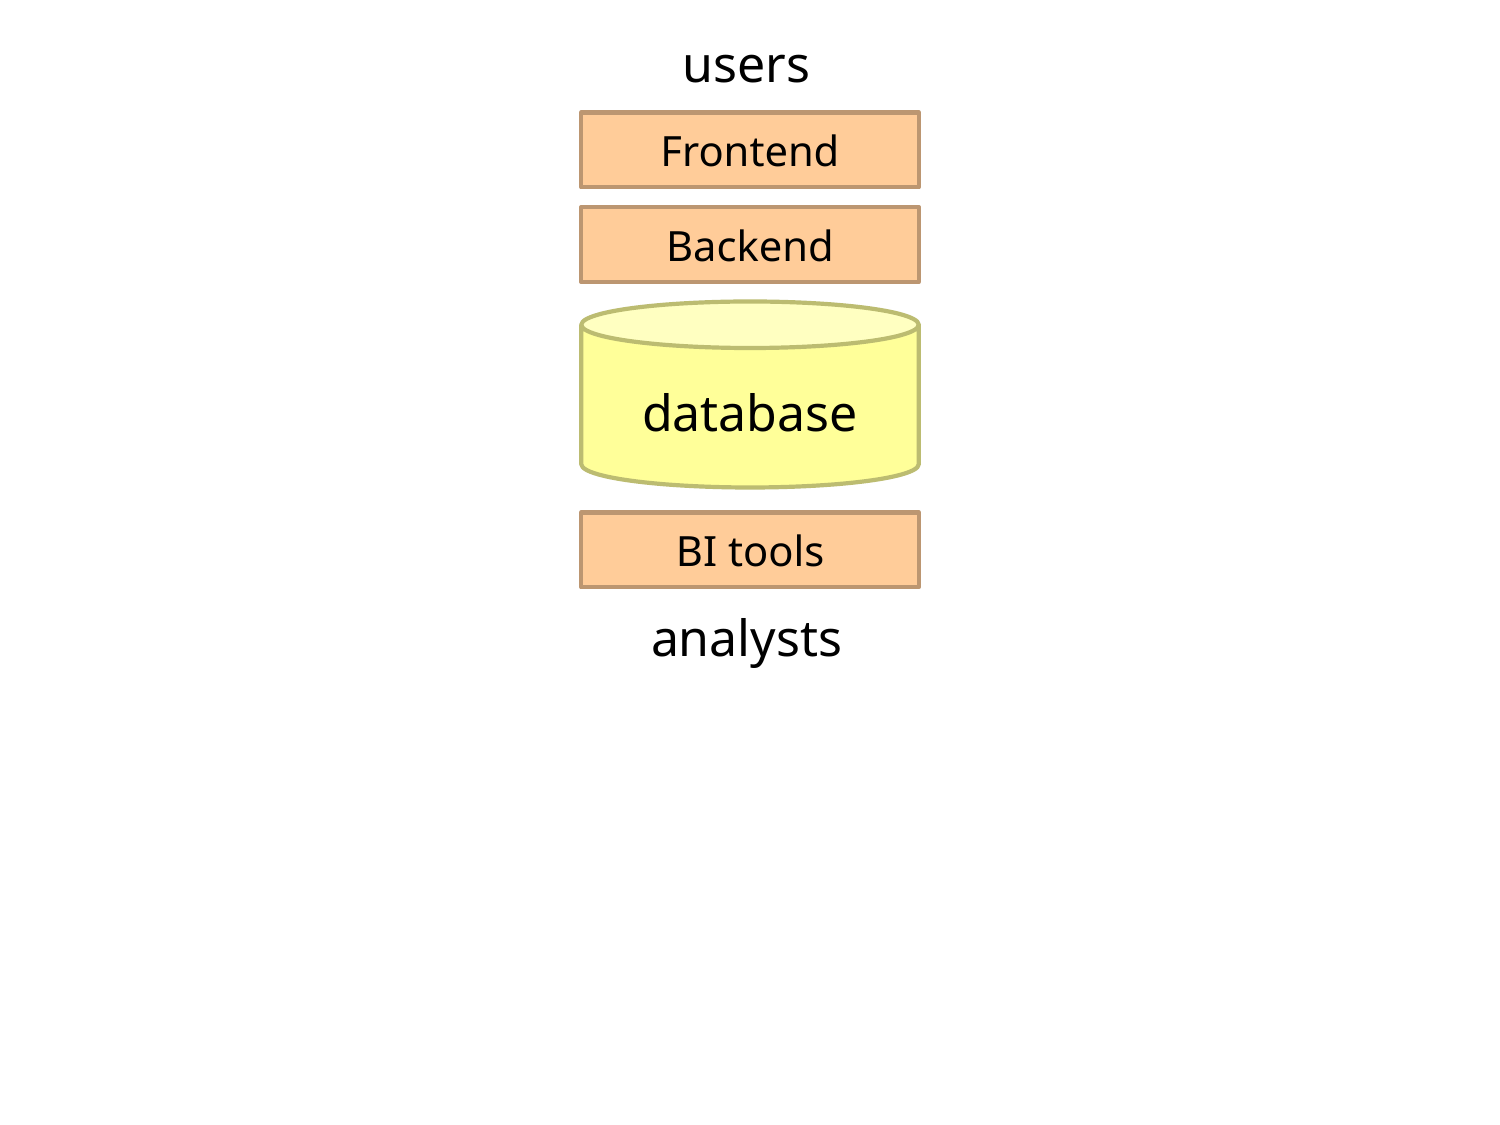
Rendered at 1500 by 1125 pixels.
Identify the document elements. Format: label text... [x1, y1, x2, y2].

text_box BI tools [579, 510, 921, 589]
text_box users [581, 24, 913, 100]
text_box analysts [581, 599, 913, 674]
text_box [581, 301, 919, 488]
text_box Frontend [579, 110, 921, 189]
text_box Backend [579, 205, 921, 284]
